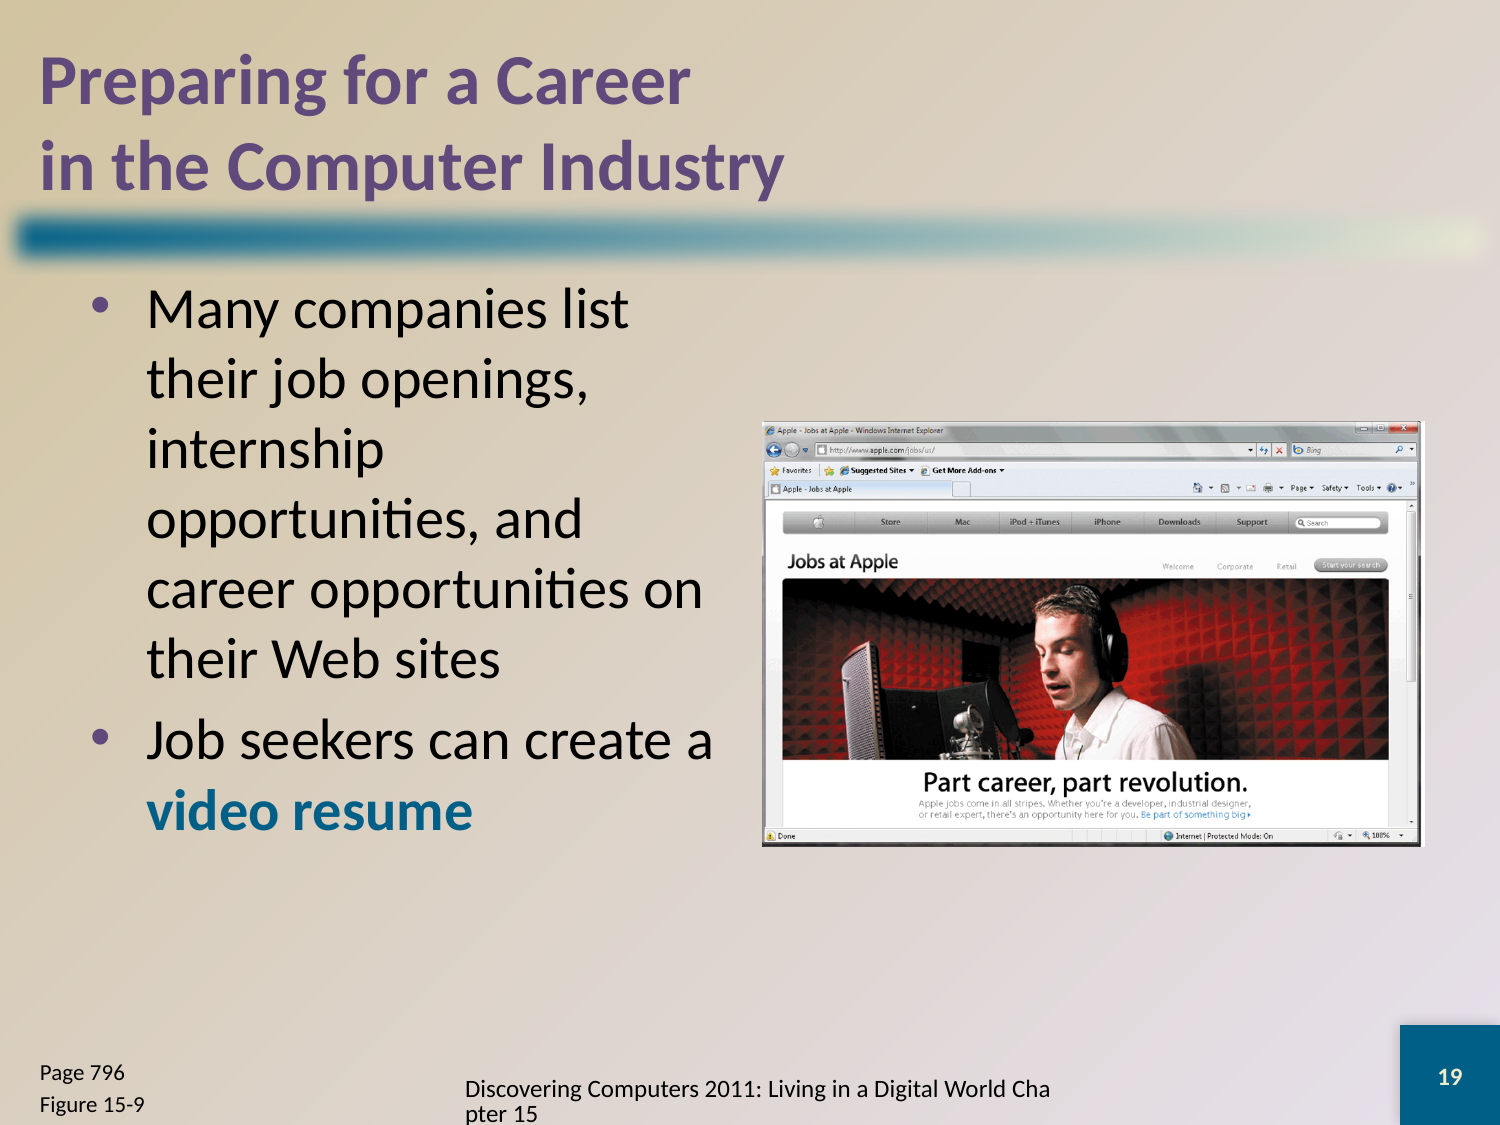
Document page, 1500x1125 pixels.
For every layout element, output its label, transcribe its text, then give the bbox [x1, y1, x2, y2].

footer Discovering Computers 2011: Living in a Digital World Chapter 15 [450, 1050, 1075, 1125]
slide_number 19 [1400, 1025, 1500, 1125]
list Page 796 Figure 15-9 [24, 1050, 300, 1125]
list Many companies list their job openings, internship opportunities, and career opportunities on their Web sites Job seekers can create a video resume [75, 262, 738, 1005]
title Preparing for a Career in the Computer Industry [24, 24, 1475, 213]
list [762, 420, 1426, 847]
